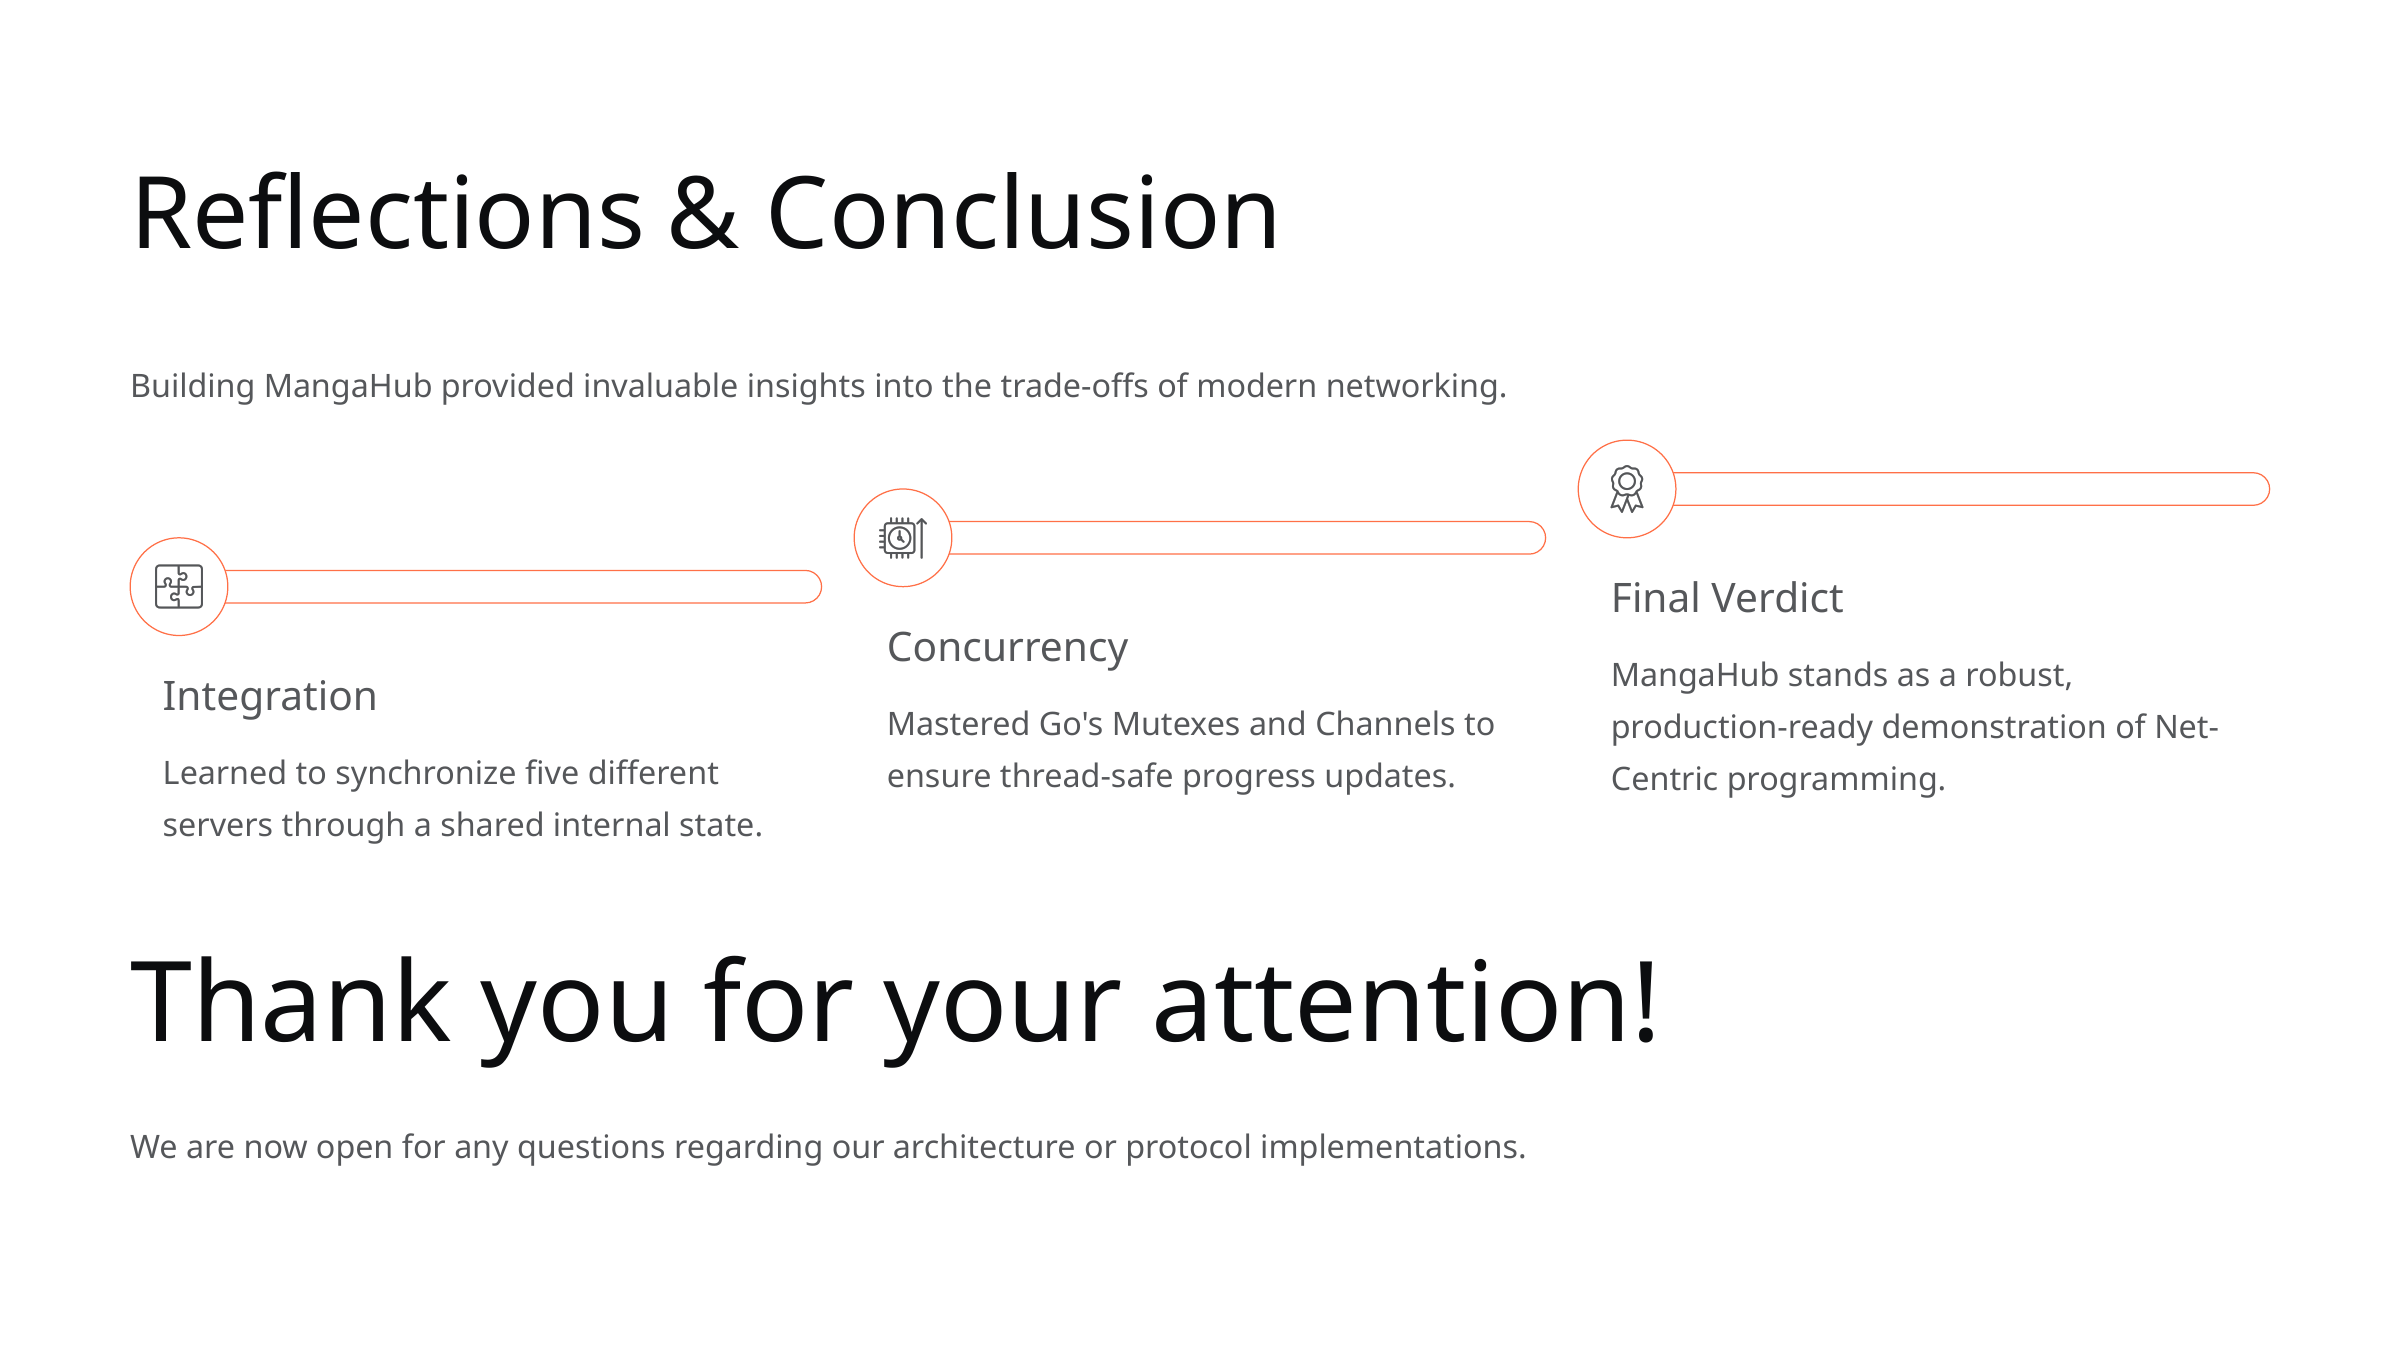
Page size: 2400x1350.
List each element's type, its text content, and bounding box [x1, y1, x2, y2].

text_box Concurrency [886, 619, 1294, 670]
text_box We are now open for any questions regarding our architecture or protocol implementations. [130, 1113, 2270, 1166]
text_box Learned to synchronize five different servers through a shared internal state. [162, 738, 790, 843]
text_box Thank you for your attention! [130, 923, 1664, 1065]
text_box MangaHub stands as a robust, production-ready demonstration of Net-Centric programming. [1610, 640, 2238, 797]
text_box [226, 570, 822, 603]
text_box Final Verdict [1610, 570, 2018, 622]
text_box [854, 488, 952, 587]
text_box [1674, 472, 2270, 506]
picture [154, 562, 204, 612]
text_box Reflections & Conclusion [130, 167, 1088, 270]
text_box Building MangaHub provided invaluable insights into the trade-offs of modern networking. [130, 351, 2270, 404]
text_box Mastered Go's Mutexes and Channels to ensure thread-safe progress updates. [886, 689, 1514, 794]
text_box Integration [162, 667, 570, 719]
picture [878, 513, 928, 563]
text_box [950, 521, 1546, 555]
picture [1602, 464, 1652, 514]
text_box [1578, 440, 1676, 538]
text_box [130, 537, 228, 636]
